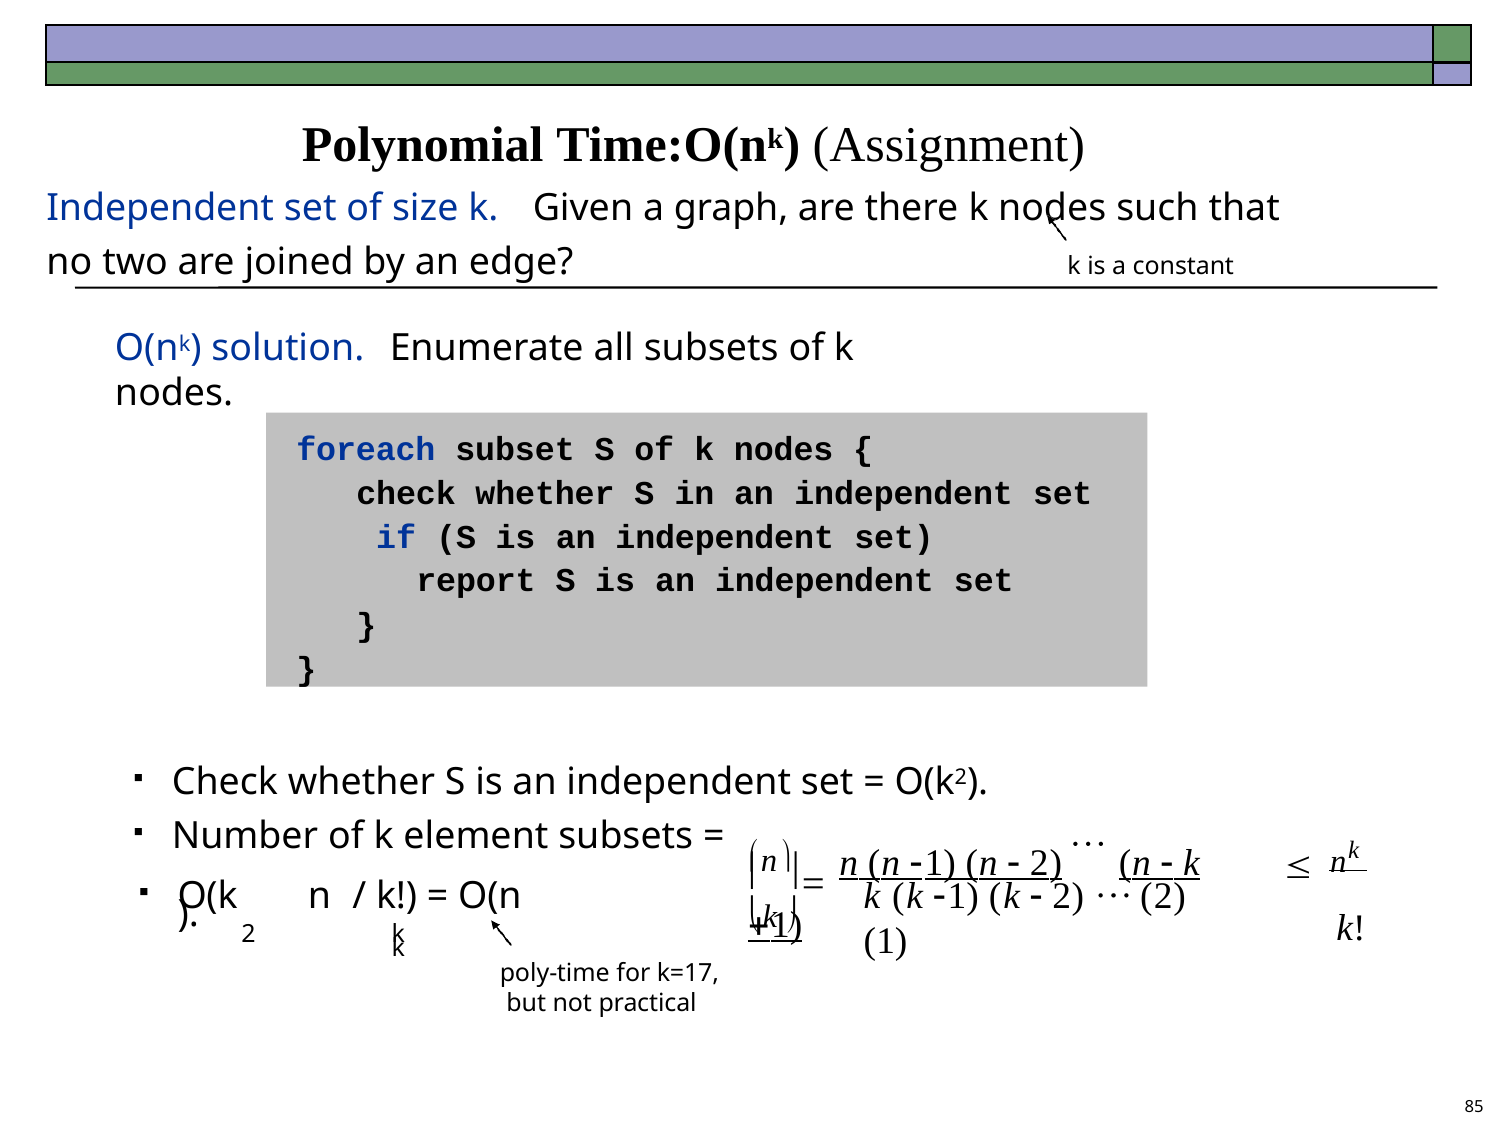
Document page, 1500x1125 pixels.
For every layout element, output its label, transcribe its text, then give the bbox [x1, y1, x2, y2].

text_box k is a constant [1065, 247, 1239, 280]
picture [1068, 822, 1145, 862]
text_box foreach subset S of k nodes { check whether S in an independent set if (S is an independent set) report S is an independent set } } [266, 412, 1148, 687]
text_box  [1281, 839, 1307, 887]
text_box Polynomial Time:O(nk) (Assignment) Independent set of size k. Given a graph, are there k nodes such that no two are joined by an edge? [44, 97, 1342, 282]
text_box poly-time for k=17, but not practical [497, 954, 723, 1017]
picture [491, 920, 512, 947]
text_box Check whether S is an independent set = O(k2). Number of k element subsets = [127, 745, 1002, 856]
picture [1094, 874, 1170, 914]
text_box O(nk) solution. Enumerate all subsets of k nodes. [108, 321, 977, 414]
text_box [1458, 1091, 1492, 1119]
text_box nk k! [1323, 776, 1371, 949]
text_box n  n (n 1) (n  2) (n  k 1) [741, 817, 1260, 945]
text_box k (k 1) (k  2) (2) (1) [861, 869, 1233, 962]
text_box O(k n / k!) = O(n ). 2 k k [137, 896, 530, 962]
picture [1047, 215, 1067, 242]
